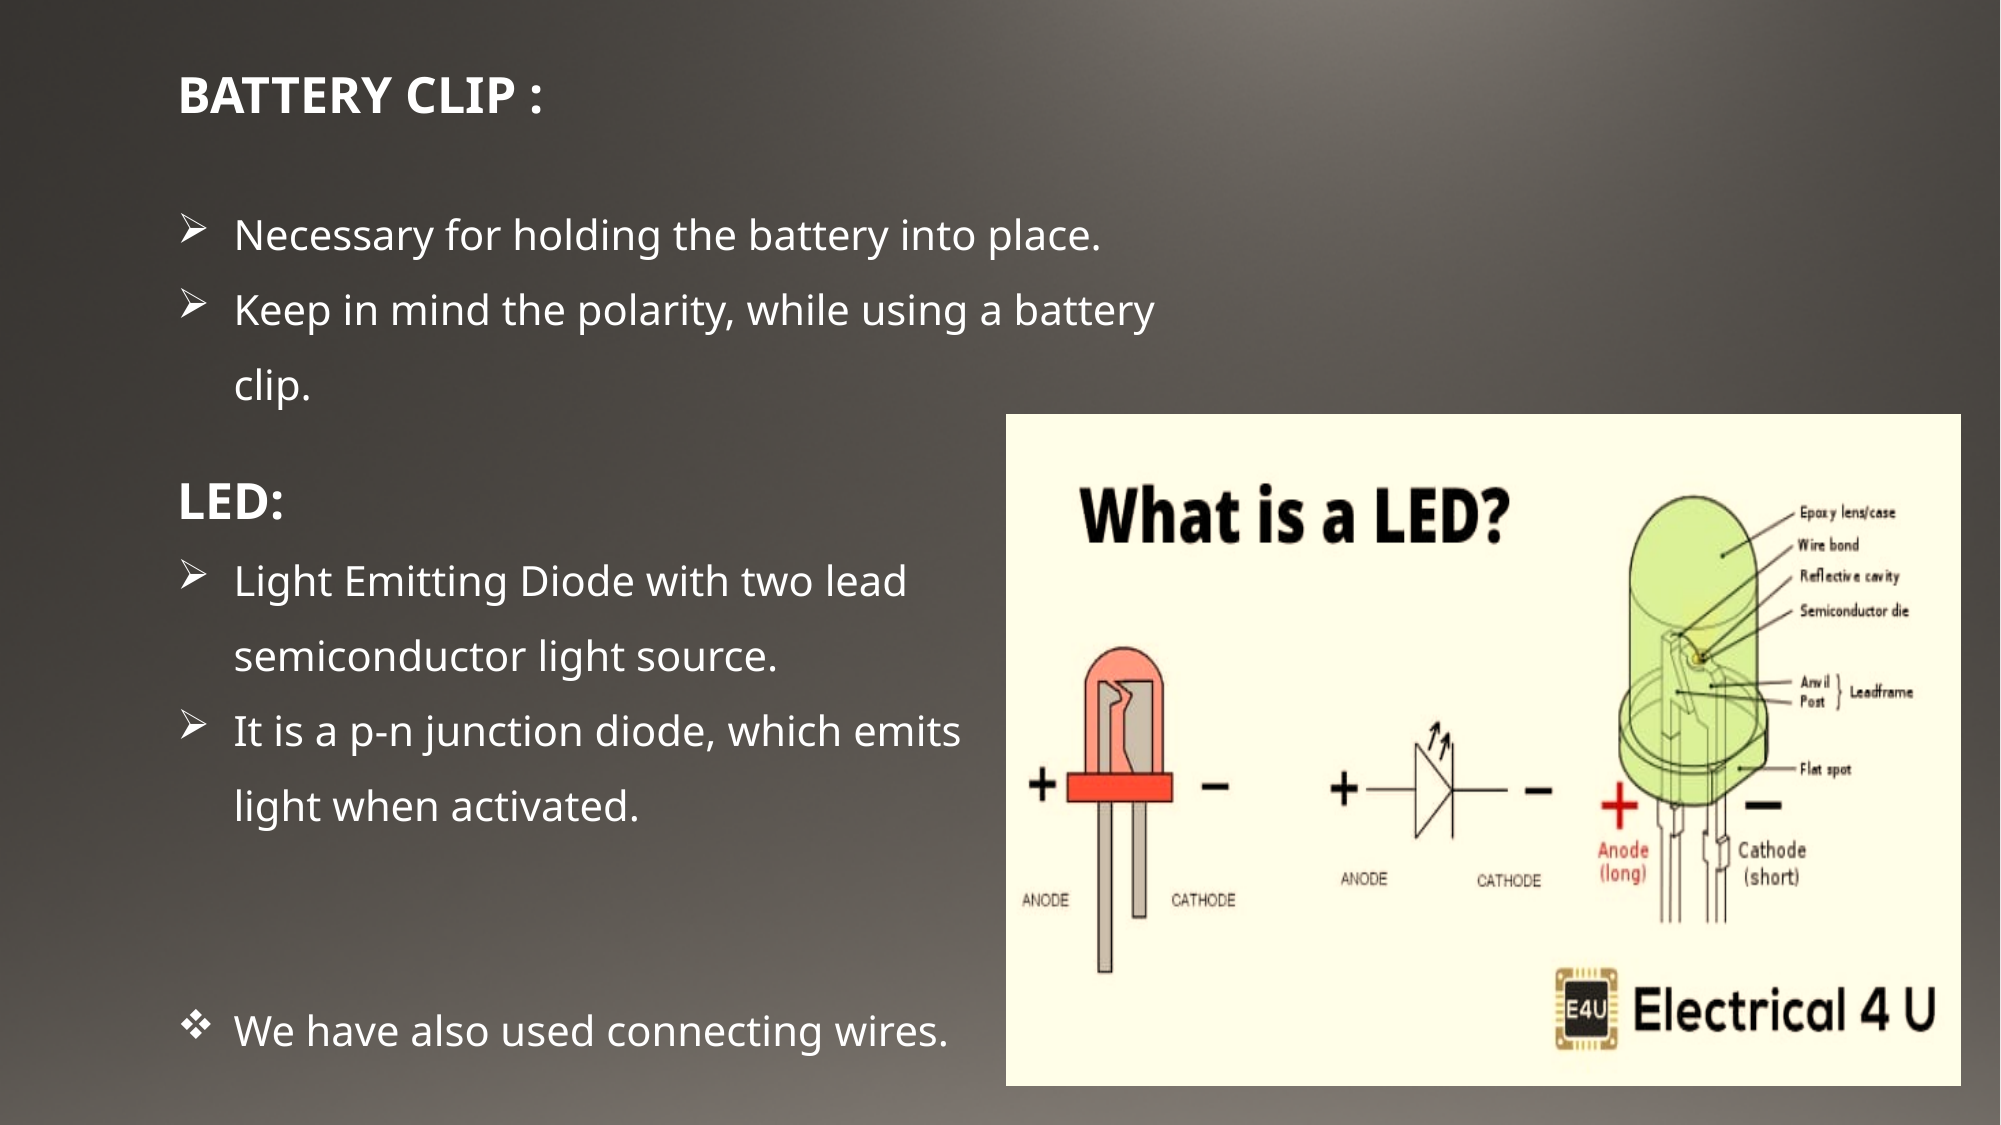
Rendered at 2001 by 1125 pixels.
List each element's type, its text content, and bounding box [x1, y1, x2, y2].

picture [0, 0, 2001, 1125]
text_box BATTERY CLIP : Necessary for holding the battery into place. Keep in mind the polarity, while using a battery clip. [162, 56, 1259, 416]
text_box LED: Light Emitting Diode with two lead semiconductor light source. It is a p-n junction diode, which emits light when activated. We have also used connecting wires. [162, 462, 1006, 1063]
